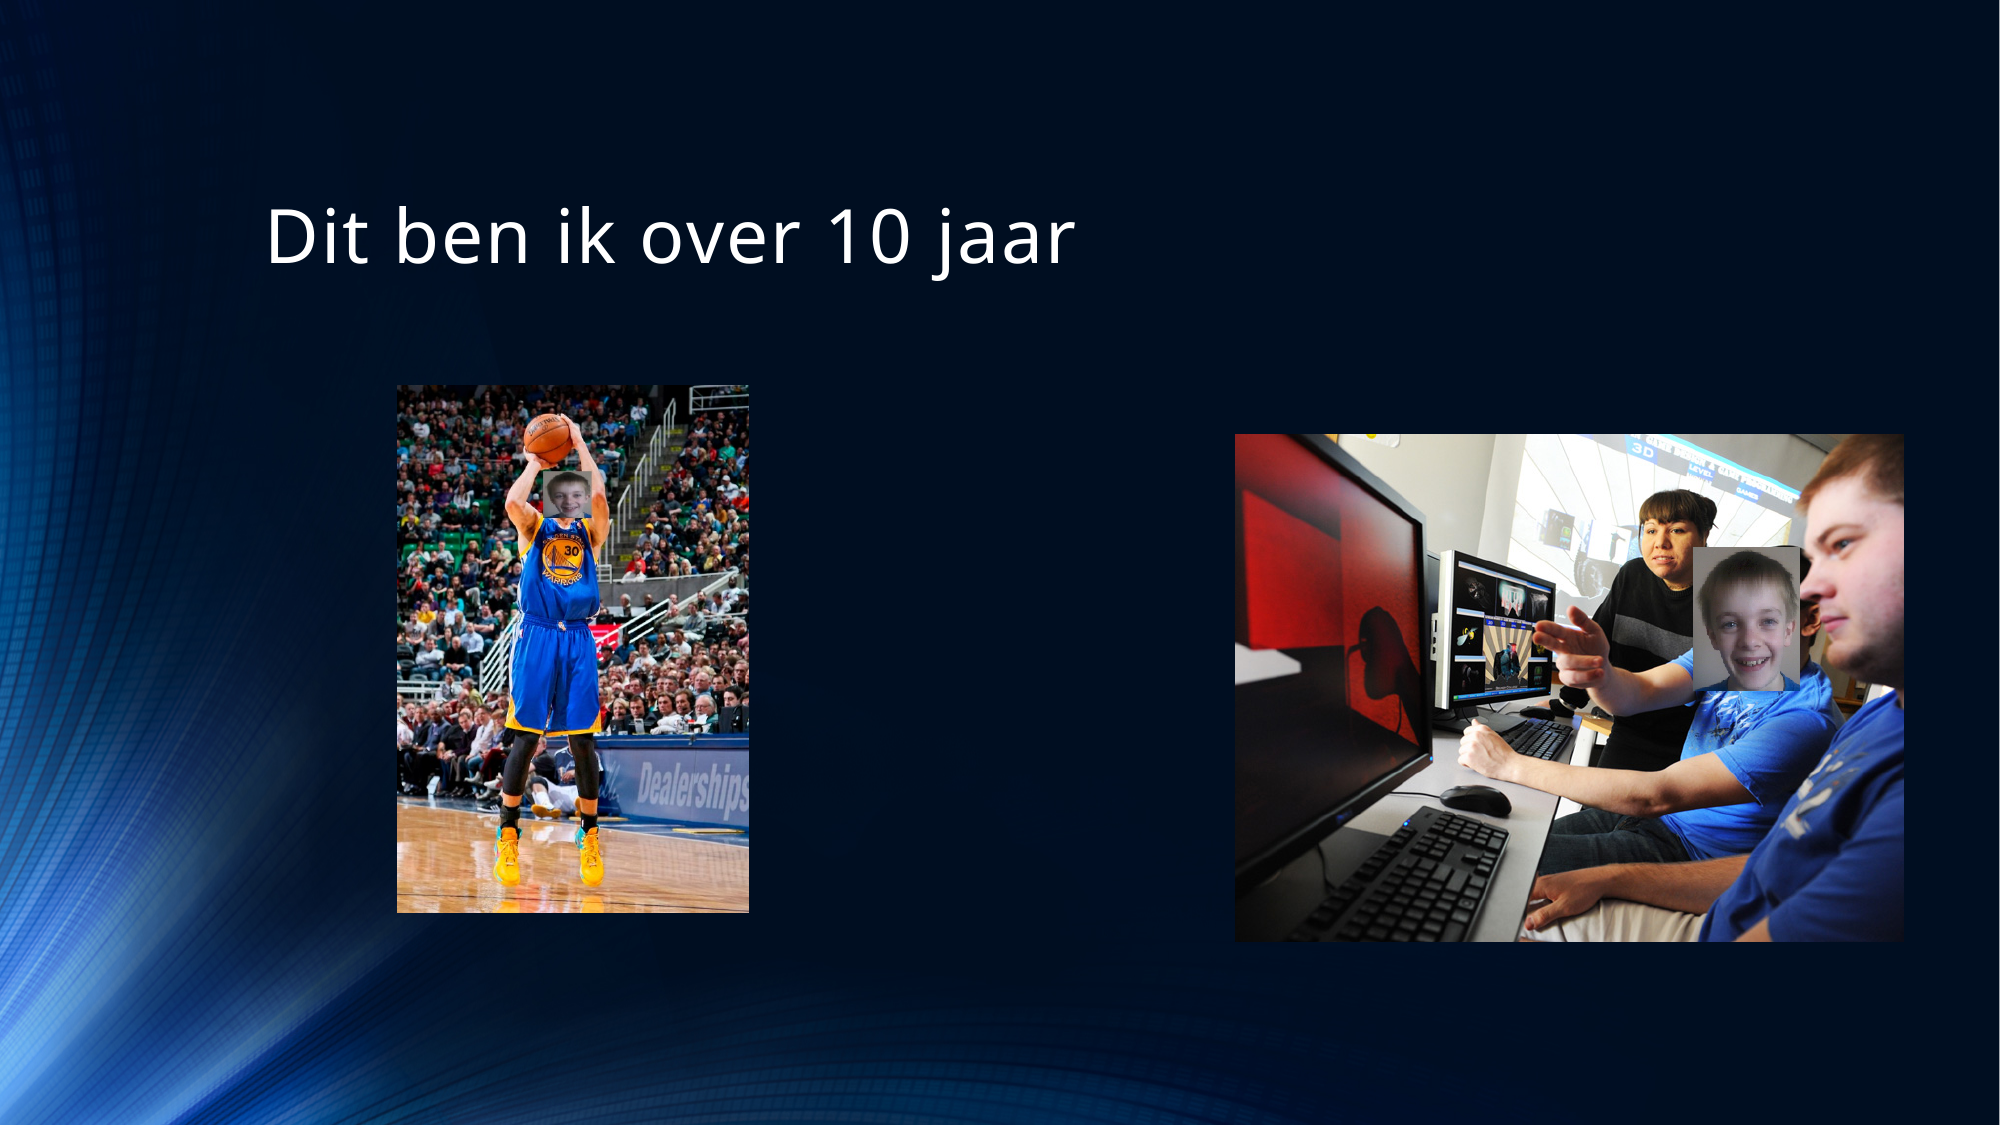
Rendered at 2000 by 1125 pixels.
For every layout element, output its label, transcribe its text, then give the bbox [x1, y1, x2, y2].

picture [0, 0, 2000, 1125]
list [1235, 434, 1904, 942]
title Dit ben ik over 10 jaar [249, 62, 1750, 288]
